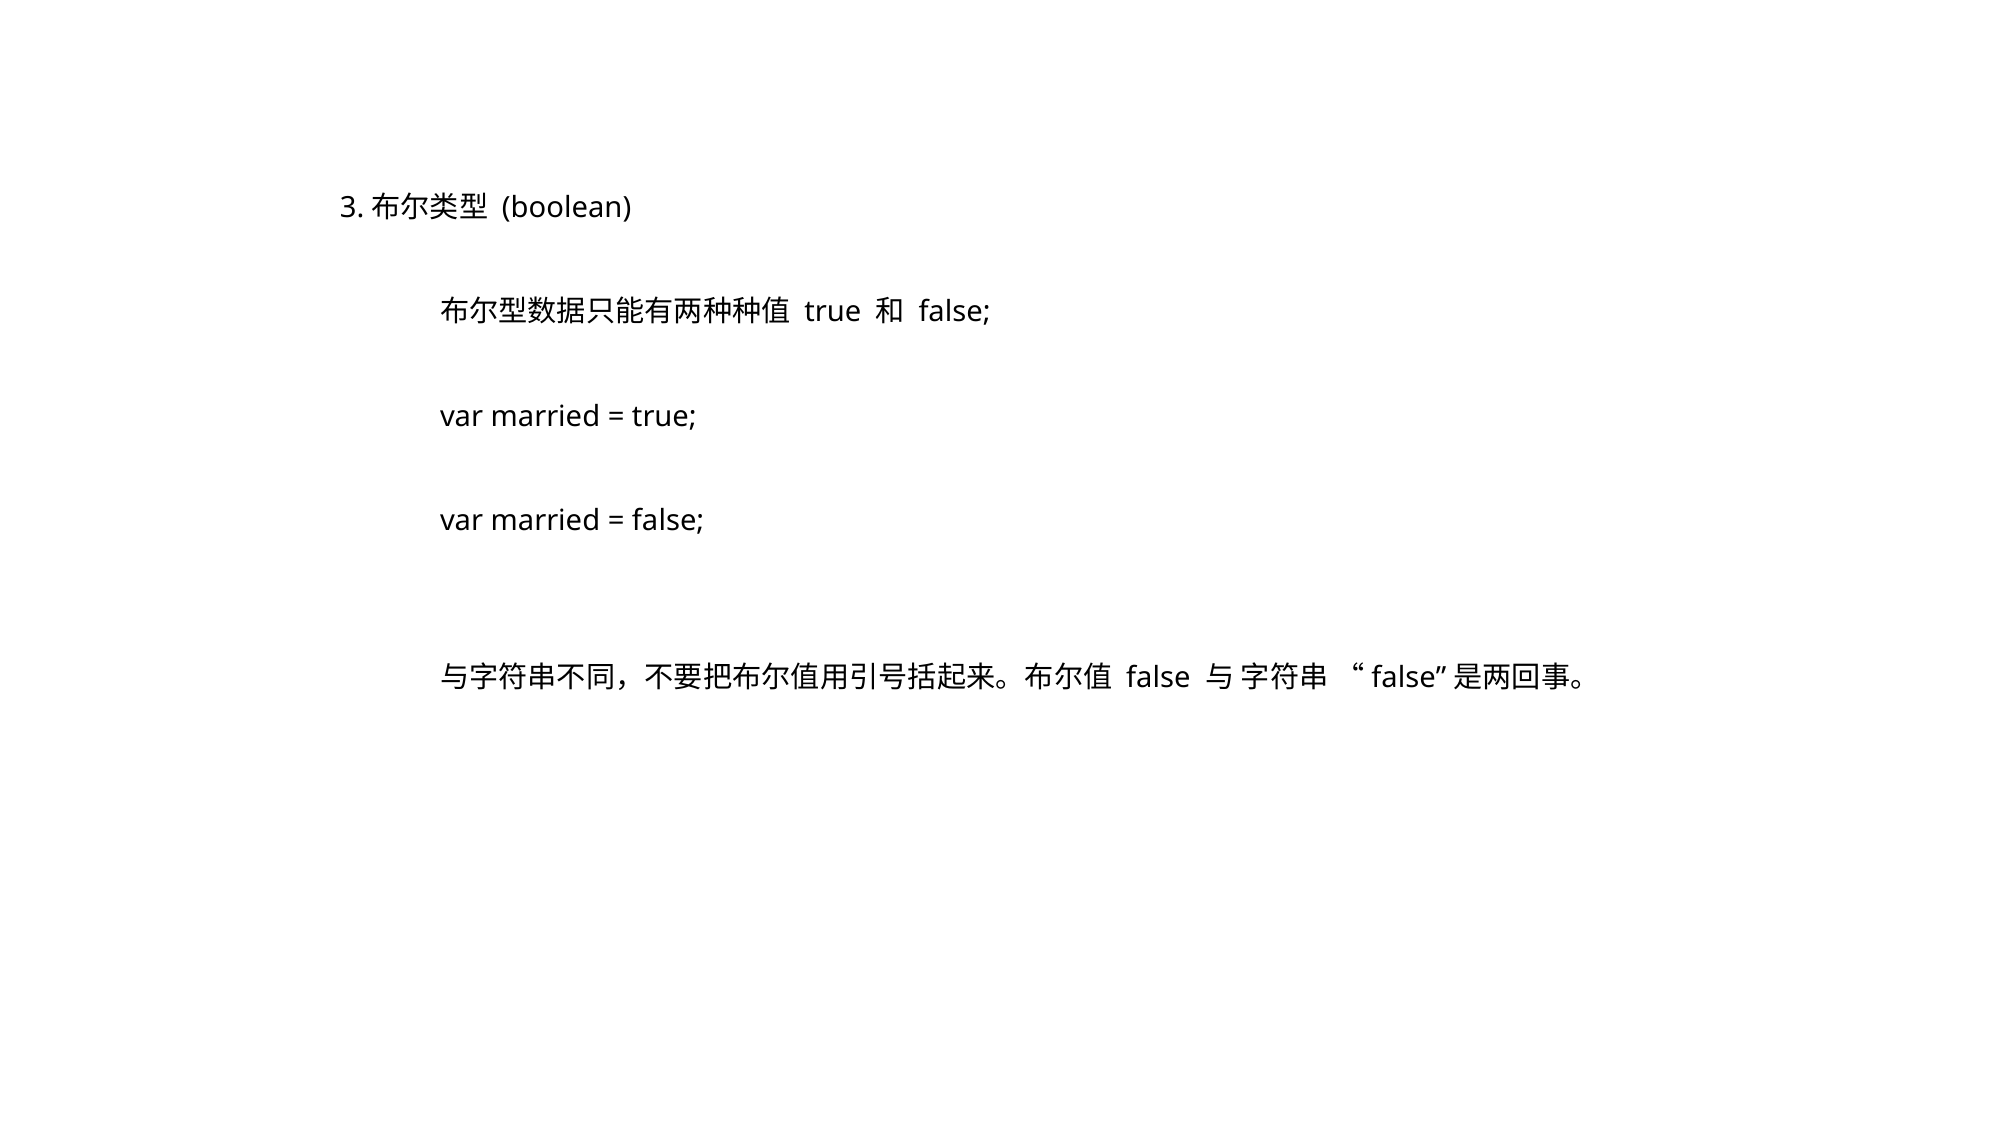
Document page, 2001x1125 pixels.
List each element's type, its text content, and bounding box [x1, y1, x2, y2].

list 3.布尔类型 (boolean) 布尔型数据只能有两种种值 true 和 false; var married = true; var married = false; 与字符串不同，不要把布尔值用引号括起来。布尔值 false 与 字符串 “false”是两回事。 [324, 184, 1675, 1000]
